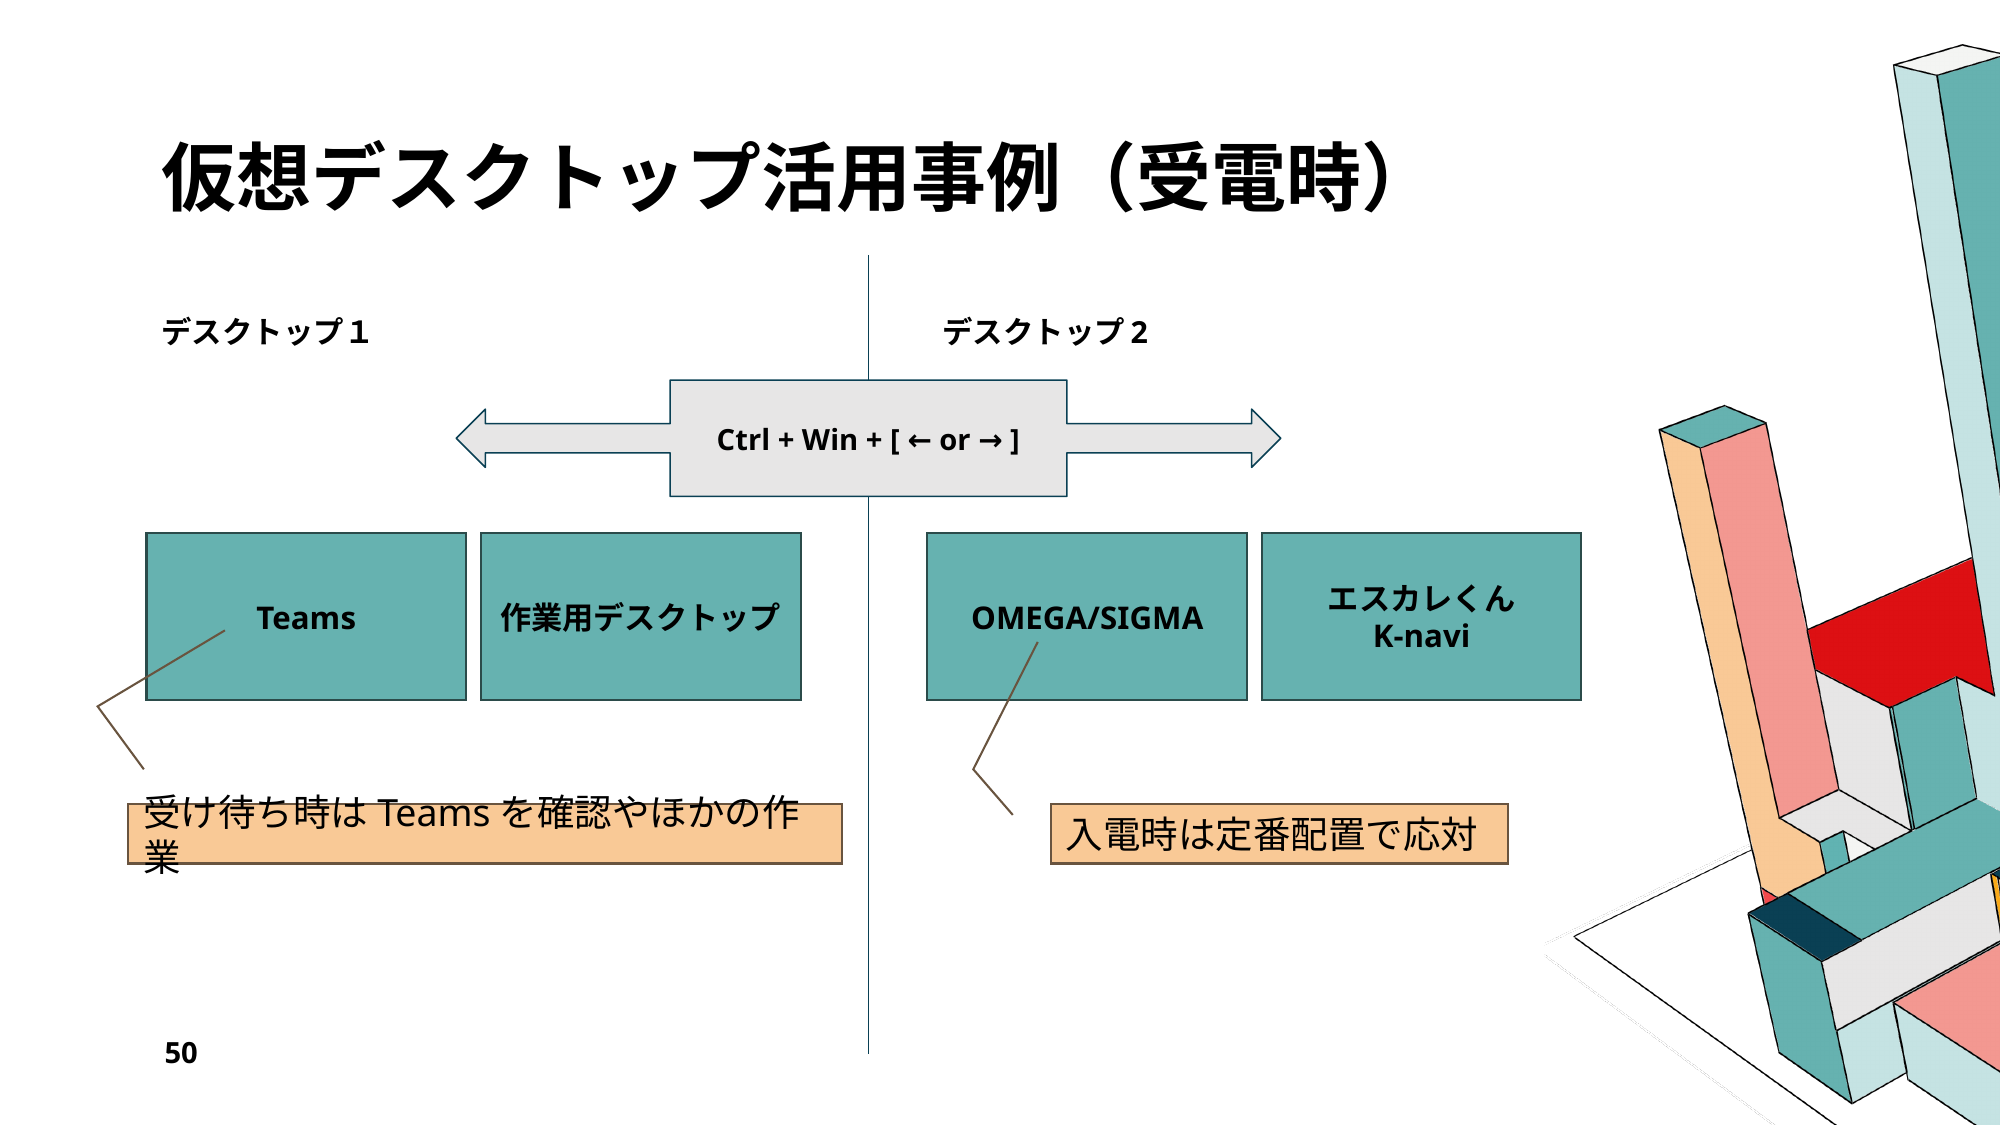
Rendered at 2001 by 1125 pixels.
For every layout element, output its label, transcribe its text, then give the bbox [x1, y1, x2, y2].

picture [1544, 43, 2000, 1125]
title 仮想デスクトップ活用事例（受電時） [146, 11, 1508, 230]
text_box 入電時は定番配置で応対 [1050, 803, 1508, 864]
text_box 作業用デスクトップ [480, 533, 801, 700]
text_box 受け待ち時はTeamsを確認やほかの作業 [128, 803, 842, 864]
text_box OMEGA/SIGMA [927, 533, 1248, 700]
text_box Teams [146, 533, 467, 700]
text_box エスカレくん K-navi [1261, 533, 1582, 700]
text_box デスクトップ2 [927, 297, 1182, 358]
text_box Ctrl + Win + [ ← or → ] [456, 380, 864, 497]
slide_number 50 [149, 1024, 588, 1085]
text_box Ctrl + Win + [ ← or → ] [872, 380, 1281, 497]
list デスクトップ１ [146, 297, 401, 358]
